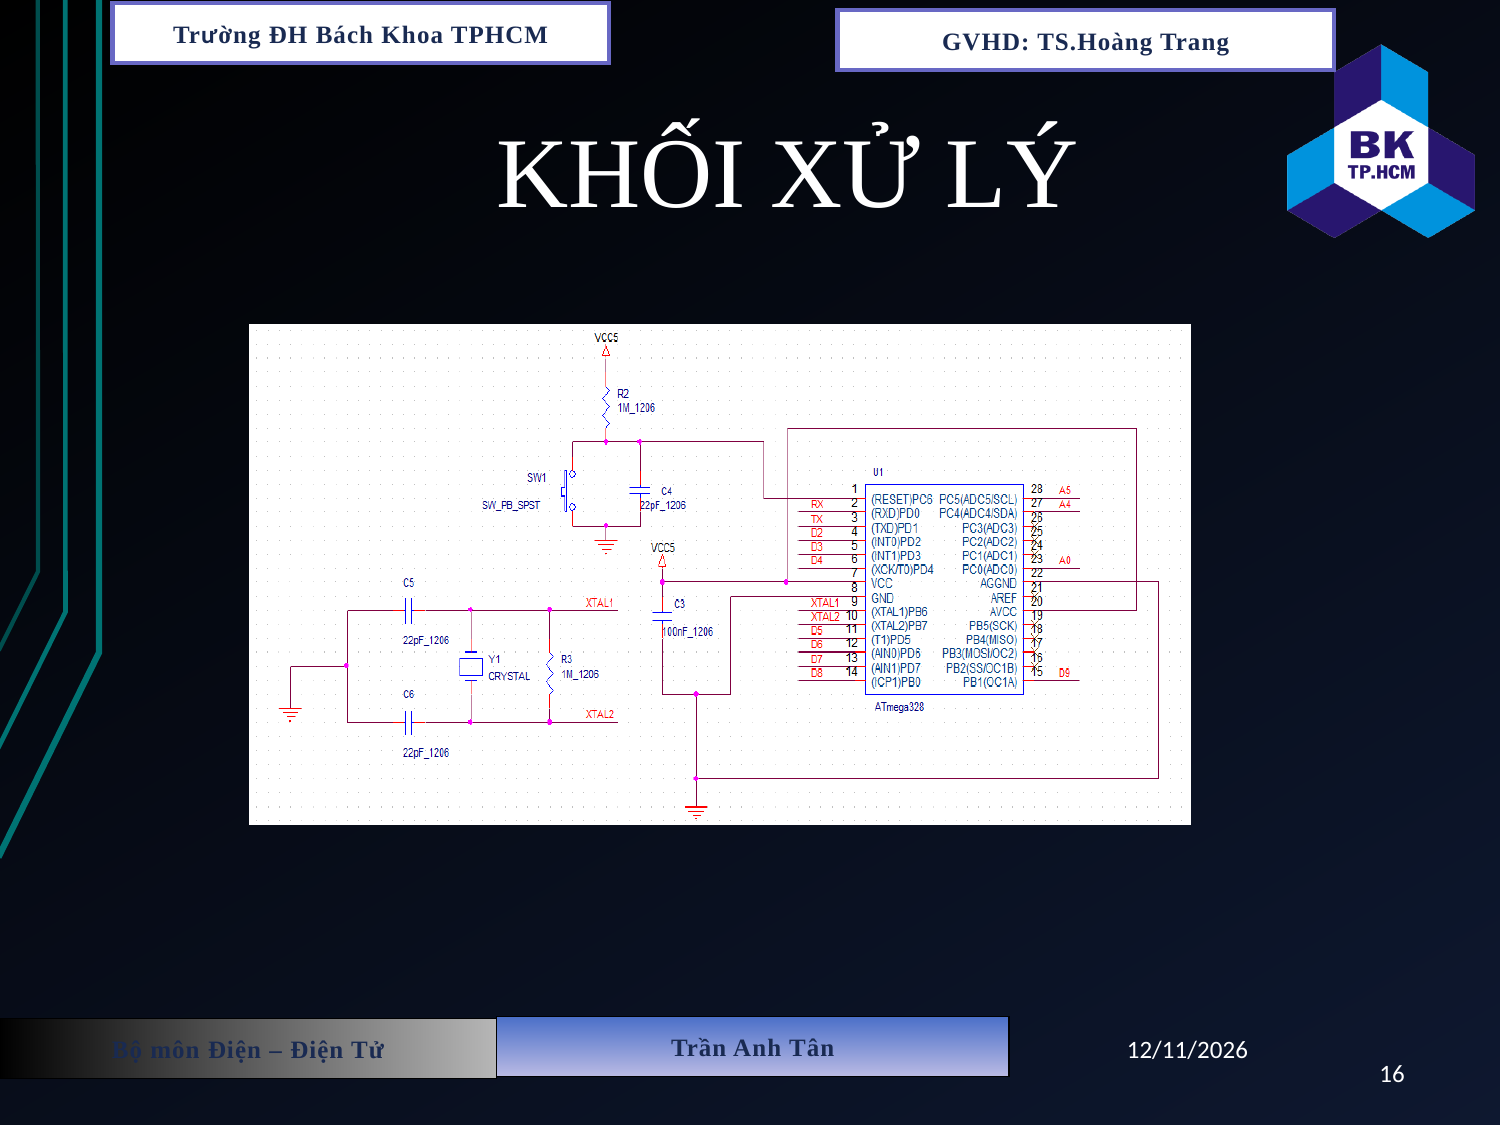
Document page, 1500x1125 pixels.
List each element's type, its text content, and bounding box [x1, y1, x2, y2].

picture [1287, 44, 1476, 238]
slide_number 16 [1299, 1042, 1425, 1103]
text_box Bộ môn Điện – Điện Tử [0, 1018, 497, 1079]
title KHỐI XỬ LÝ [150, 45, 1284, 238]
text_box GVHD: TS.Hoàng Trang [835, 8, 1336, 72]
text_box Trường ĐH Bách Khoa TPHCM [110, 1, 611, 65]
picture [249, 324, 1191, 826]
footer Trần Anh Tân [496, 1016, 1010, 1077]
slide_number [1012, 1018, 1363, 1079]
